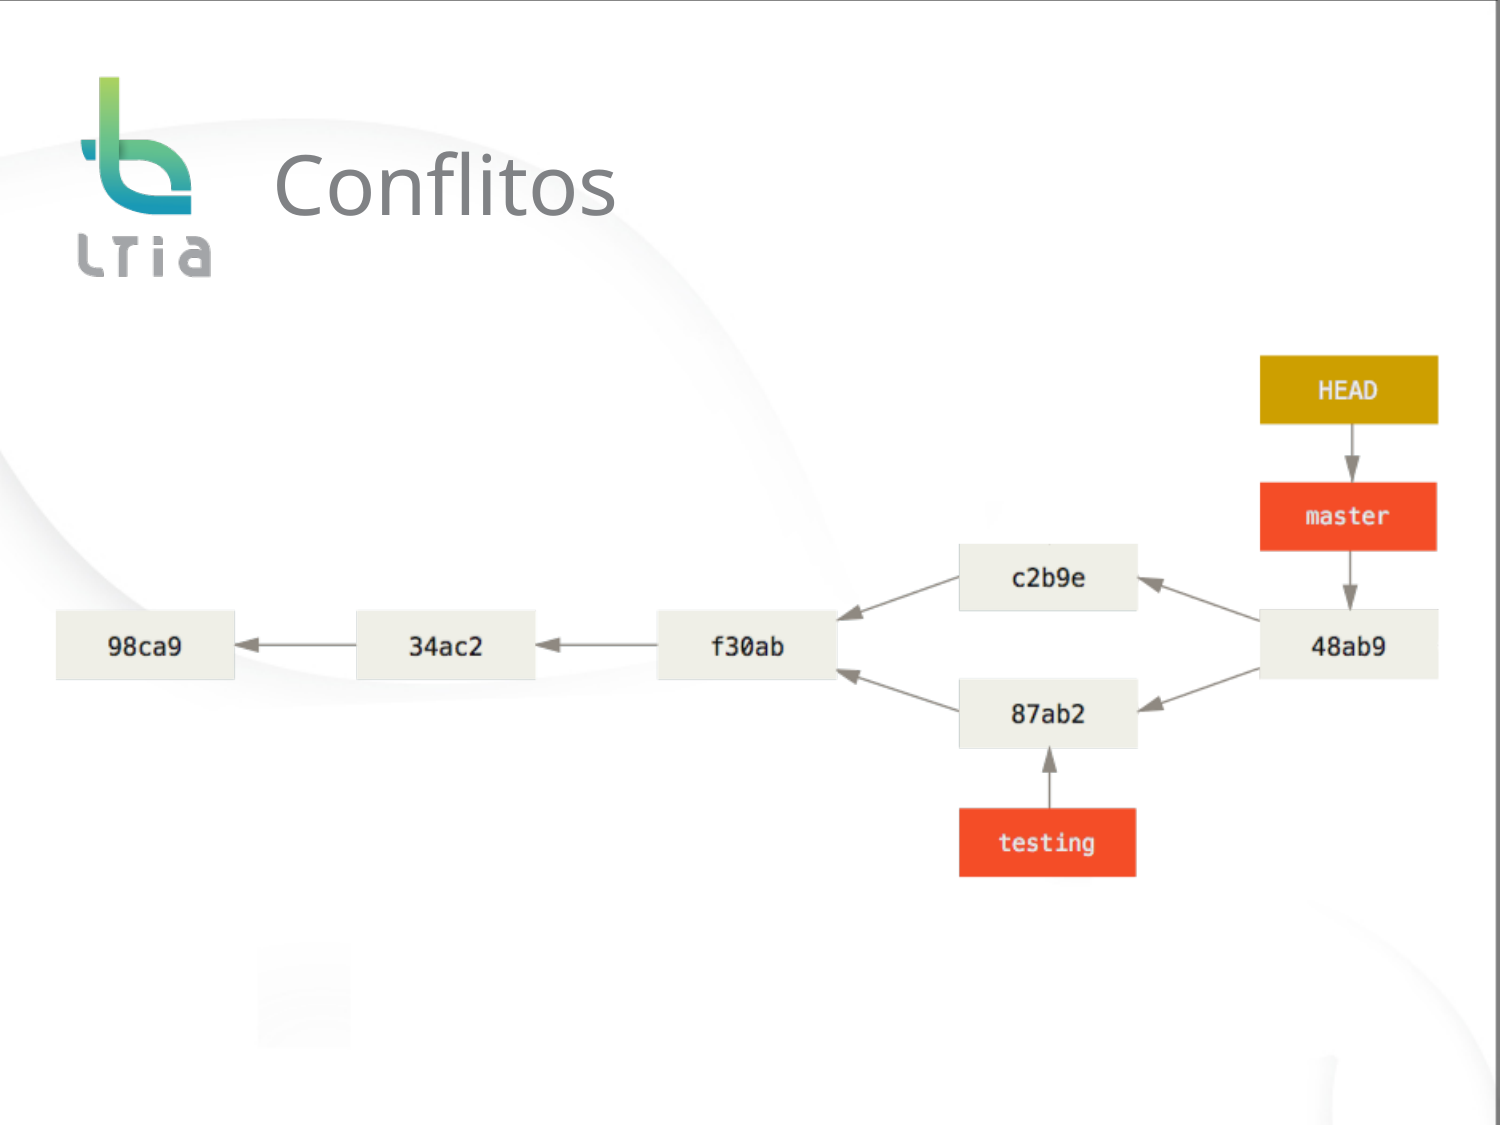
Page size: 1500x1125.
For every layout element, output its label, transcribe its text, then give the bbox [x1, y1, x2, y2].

title Conflitos [257, 82, 1414, 282]
picture [0, 0, 1500, 1125]
